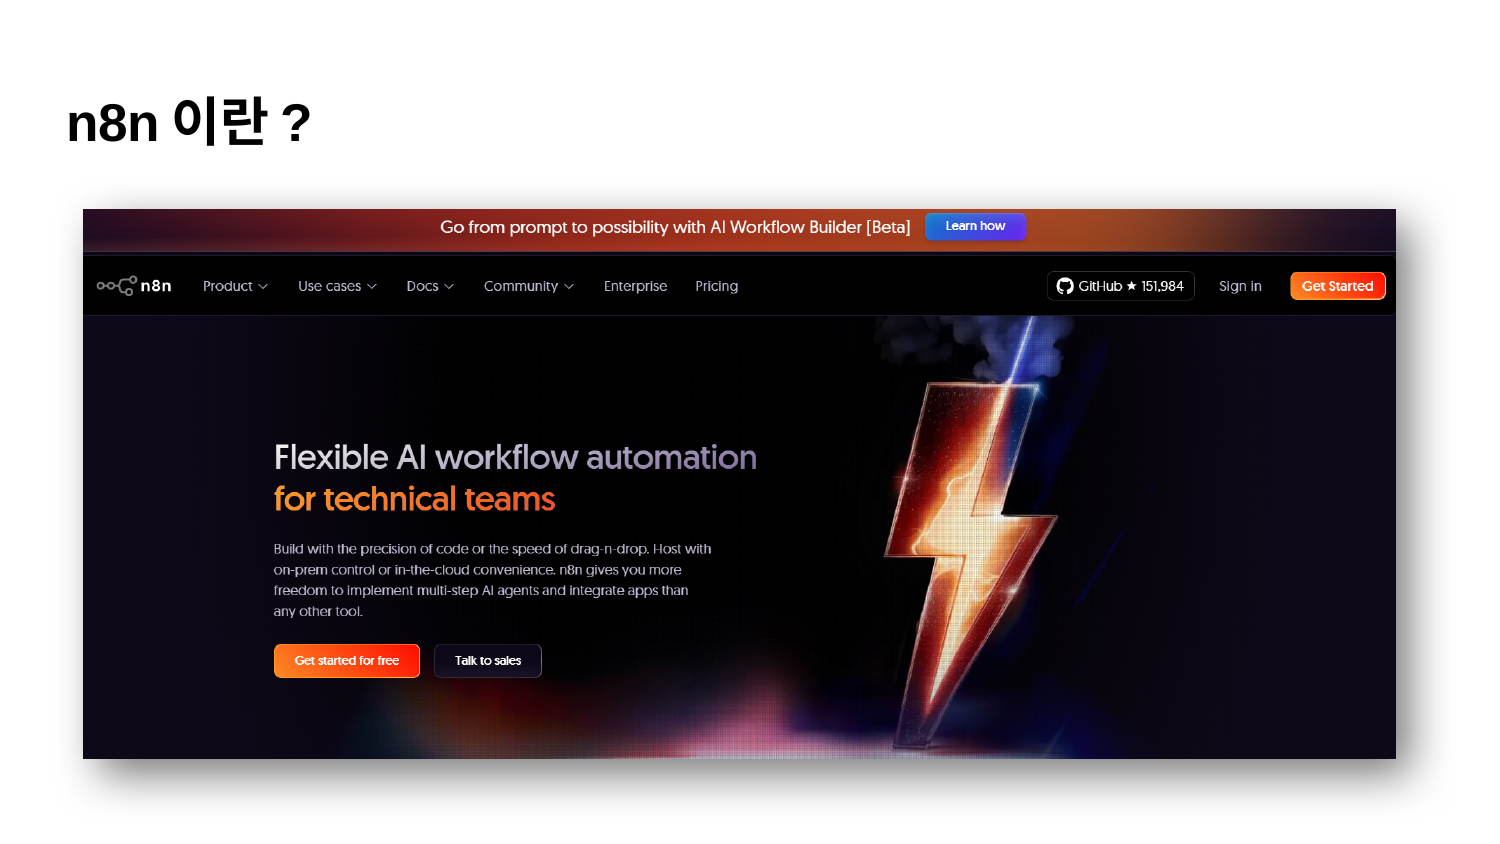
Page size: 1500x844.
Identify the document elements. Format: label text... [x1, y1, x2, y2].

list [51, 189, 1449, 750]
title n8n이란? [51, 72, 1449, 167]
picture [83, 208, 1396, 759]
